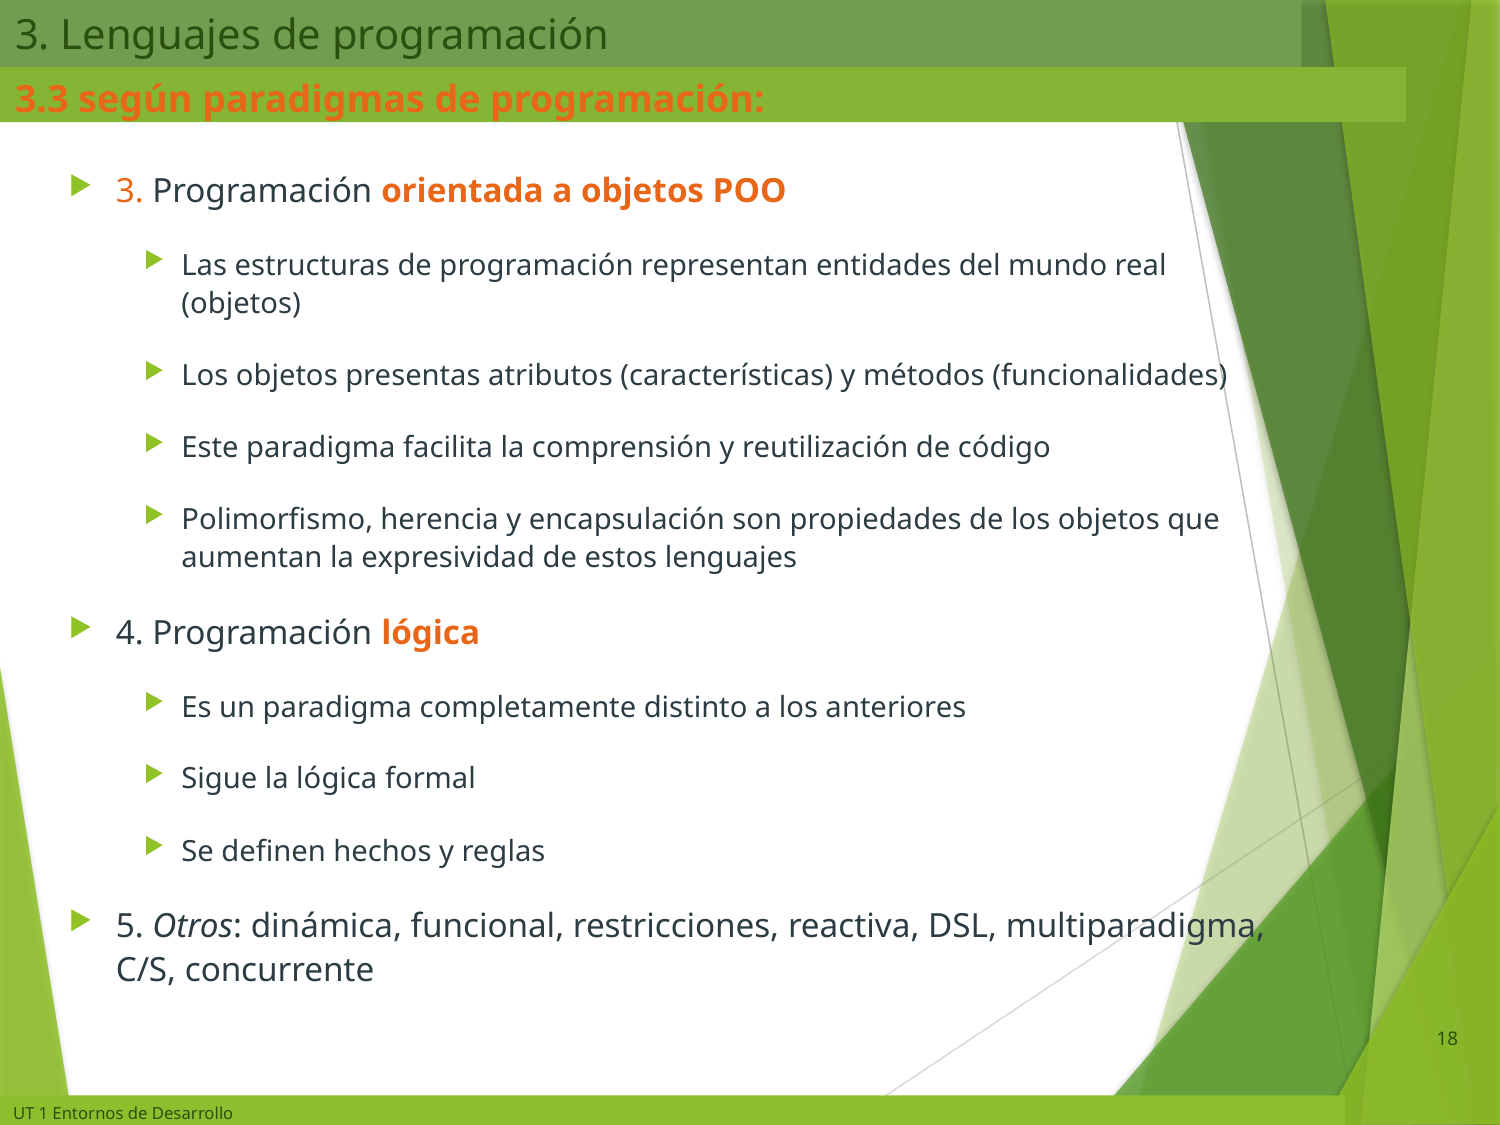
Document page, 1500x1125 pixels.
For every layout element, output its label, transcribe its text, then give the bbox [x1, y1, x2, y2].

list 3.3 según paradigmas de programación: [0, 67, 1406, 123]
text_box 3. Programación orientada a objetos POO Las estructuras de programación representan entidades del mundo real (objetos) Los objetos presentas atributos (características) y métodos (funcionalidades) Este paradigma facilita la comprensión y reutilización de código Polimorfismo, herencia y encapsulación son propiedades de los objetos que aumentan la expresividad de estos lenguajes 4. Programación lógica Es un paradigma completamente distinto a los anteriores Sigue la lógica formal Se definen hechos y reglas 5. Otros: dinámica, funcional, restricciones, reactiva, DSL, multiparadigma, C/S, concurrente [0, 157, 1302, 1026]
title 3. Lenguajes de programación [0, 0, 1302, 67]
slide_number 18 [1389, 1009, 1474, 1070]
